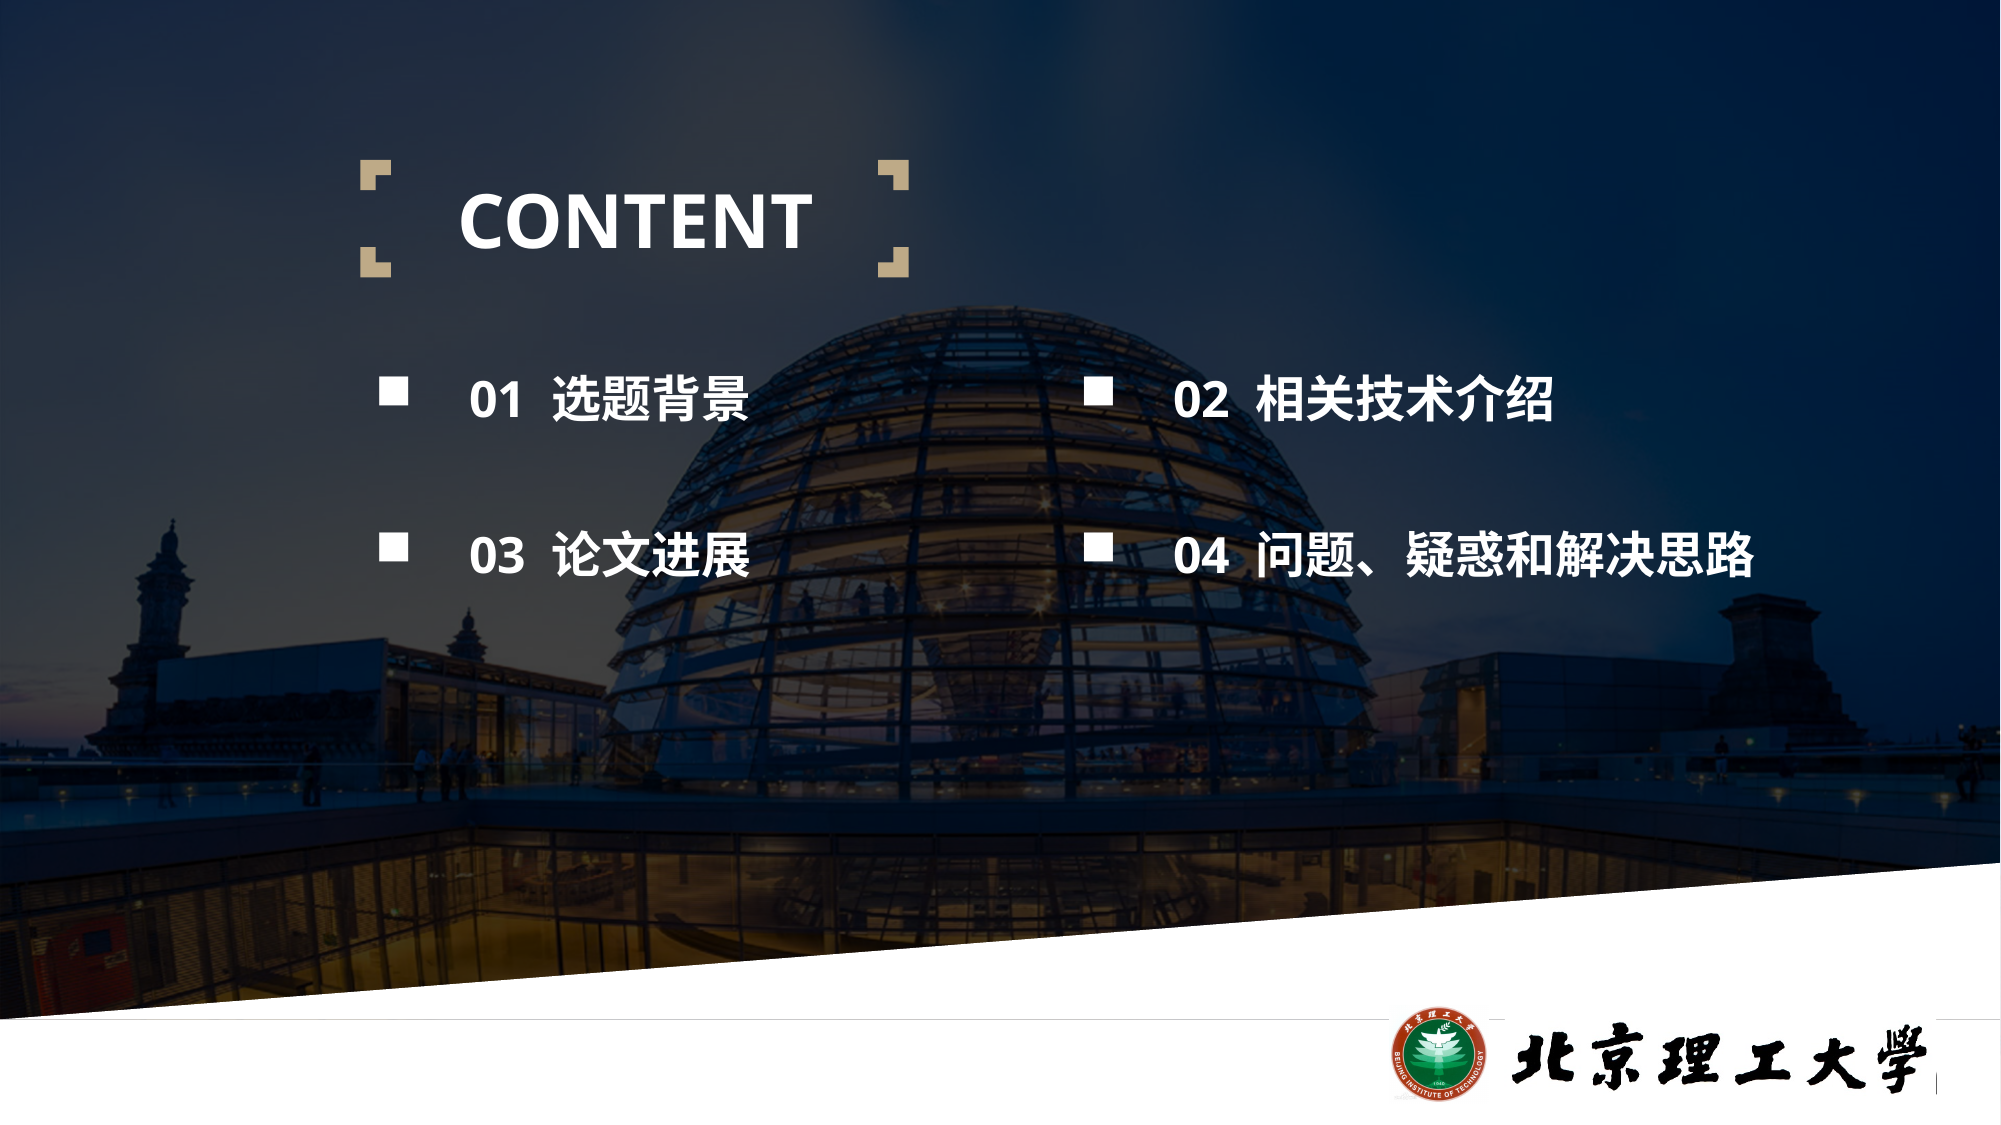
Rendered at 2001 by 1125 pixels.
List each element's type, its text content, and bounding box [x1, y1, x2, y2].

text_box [1389, 1005, 1937, 1104]
list 01 选题背景 [360, 359, 932, 436]
list 03 论文进展 [360, 516, 932, 593]
picture [0, 0, 2001, 1019]
list CONTENT [350, 166, 922, 272]
list 02 相关技术介绍 [1065, 359, 1636, 436]
list 04 问题、疑惑和解决思路 [1065, 516, 1783, 653]
